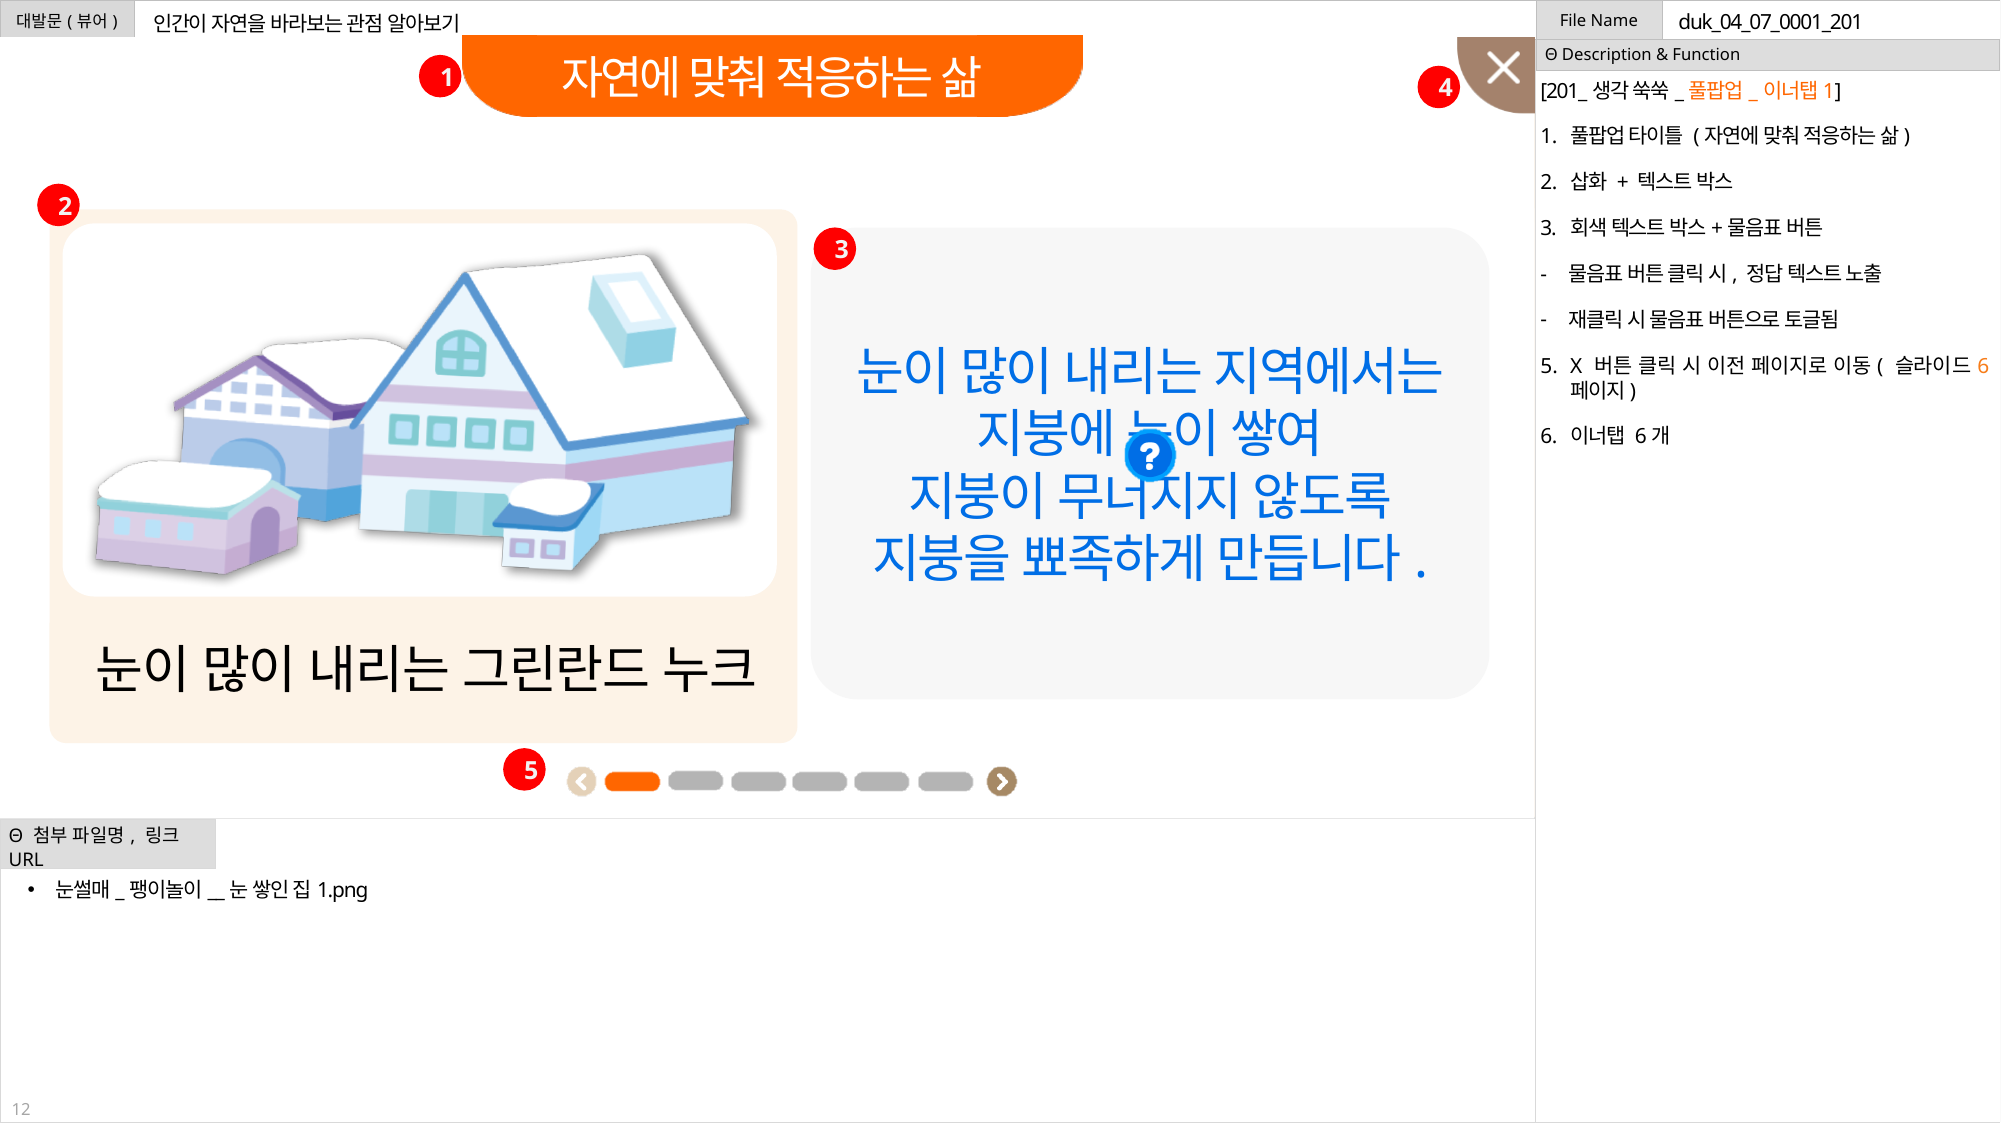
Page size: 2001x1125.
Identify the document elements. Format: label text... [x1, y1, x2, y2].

list 눈썰매_팽이놀이__눈 쌓인 집1.png [21, 866, 1518, 905]
list duk_04_07_0001_201 [1660, 0, 2000, 39]
picture [988, 35, 1083, 117]
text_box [0, 35, 1535, 819]
list 인간이 자연을 바라보는 관점 알아보기 [135, 0, 1535, 35]
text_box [550, 754, 1034, 808]
picture [1118, 427, 1182, 483]
picture [101, 212, 750, 602]
list [201_생각 쑥쑥_풀팝업_이너탭1] 풀팝업 타이틀 (자연에 맞춰 적응하는 삶) 삽화 + 텍스트 박스 3. 회색 텍스트 박스+물음표 버튼 물음표 버튼 클릭 시, 정답 텍스트 노출 재클릭 시 물음표 버튼으로 토글됨 X 버튼 클릭 시 이전 페이지로 이동( 슬라이드6페이지) 이너탭 6개 [1535, 71, 2000, 669]
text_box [49, 209, 798, 744]
picture [462, 35, 537, 117]
